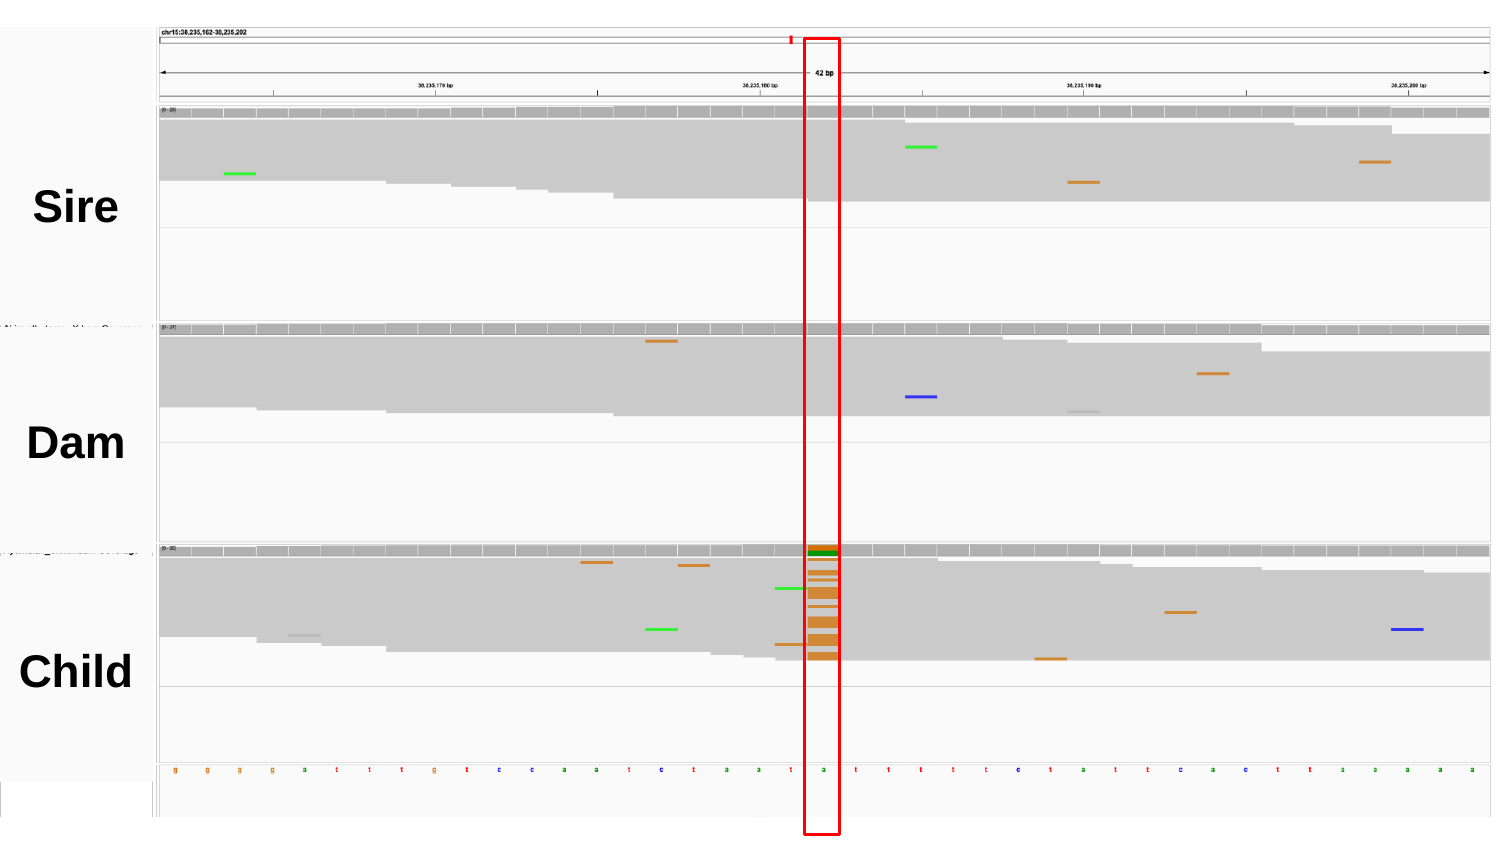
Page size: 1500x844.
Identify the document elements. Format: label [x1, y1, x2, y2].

text_box [804, 825, 840, 835]
picture [0, 26, 1500, 817]
